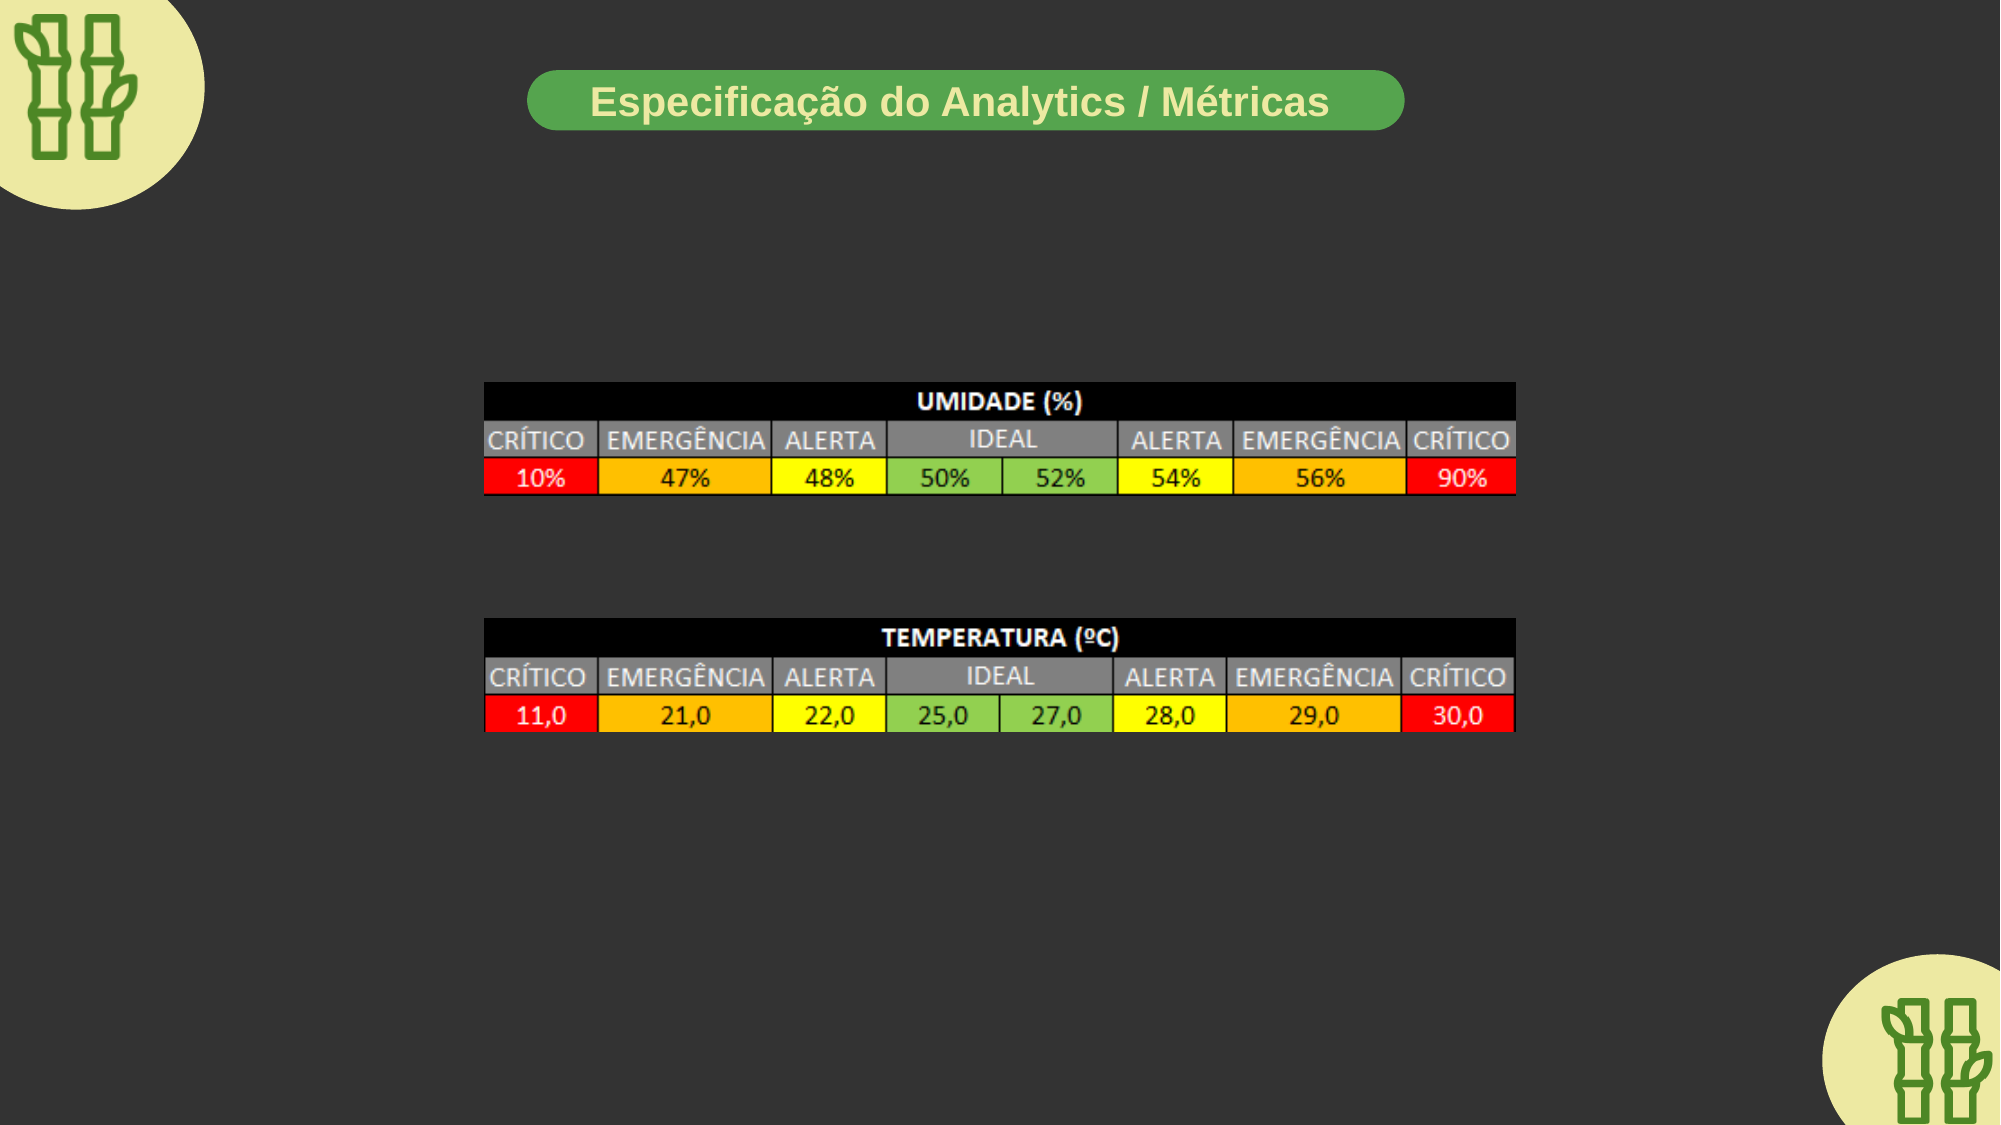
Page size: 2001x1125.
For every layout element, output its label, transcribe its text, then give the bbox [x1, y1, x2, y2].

picture [484, 618, 1516, 733]
picture [484, 382, 1516, 496]
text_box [1823, 955, 2000, 1125]
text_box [0, 0, 204, 209]
text_box Especificação do Analytics / Métricas [527, 70, 1405, 131]
